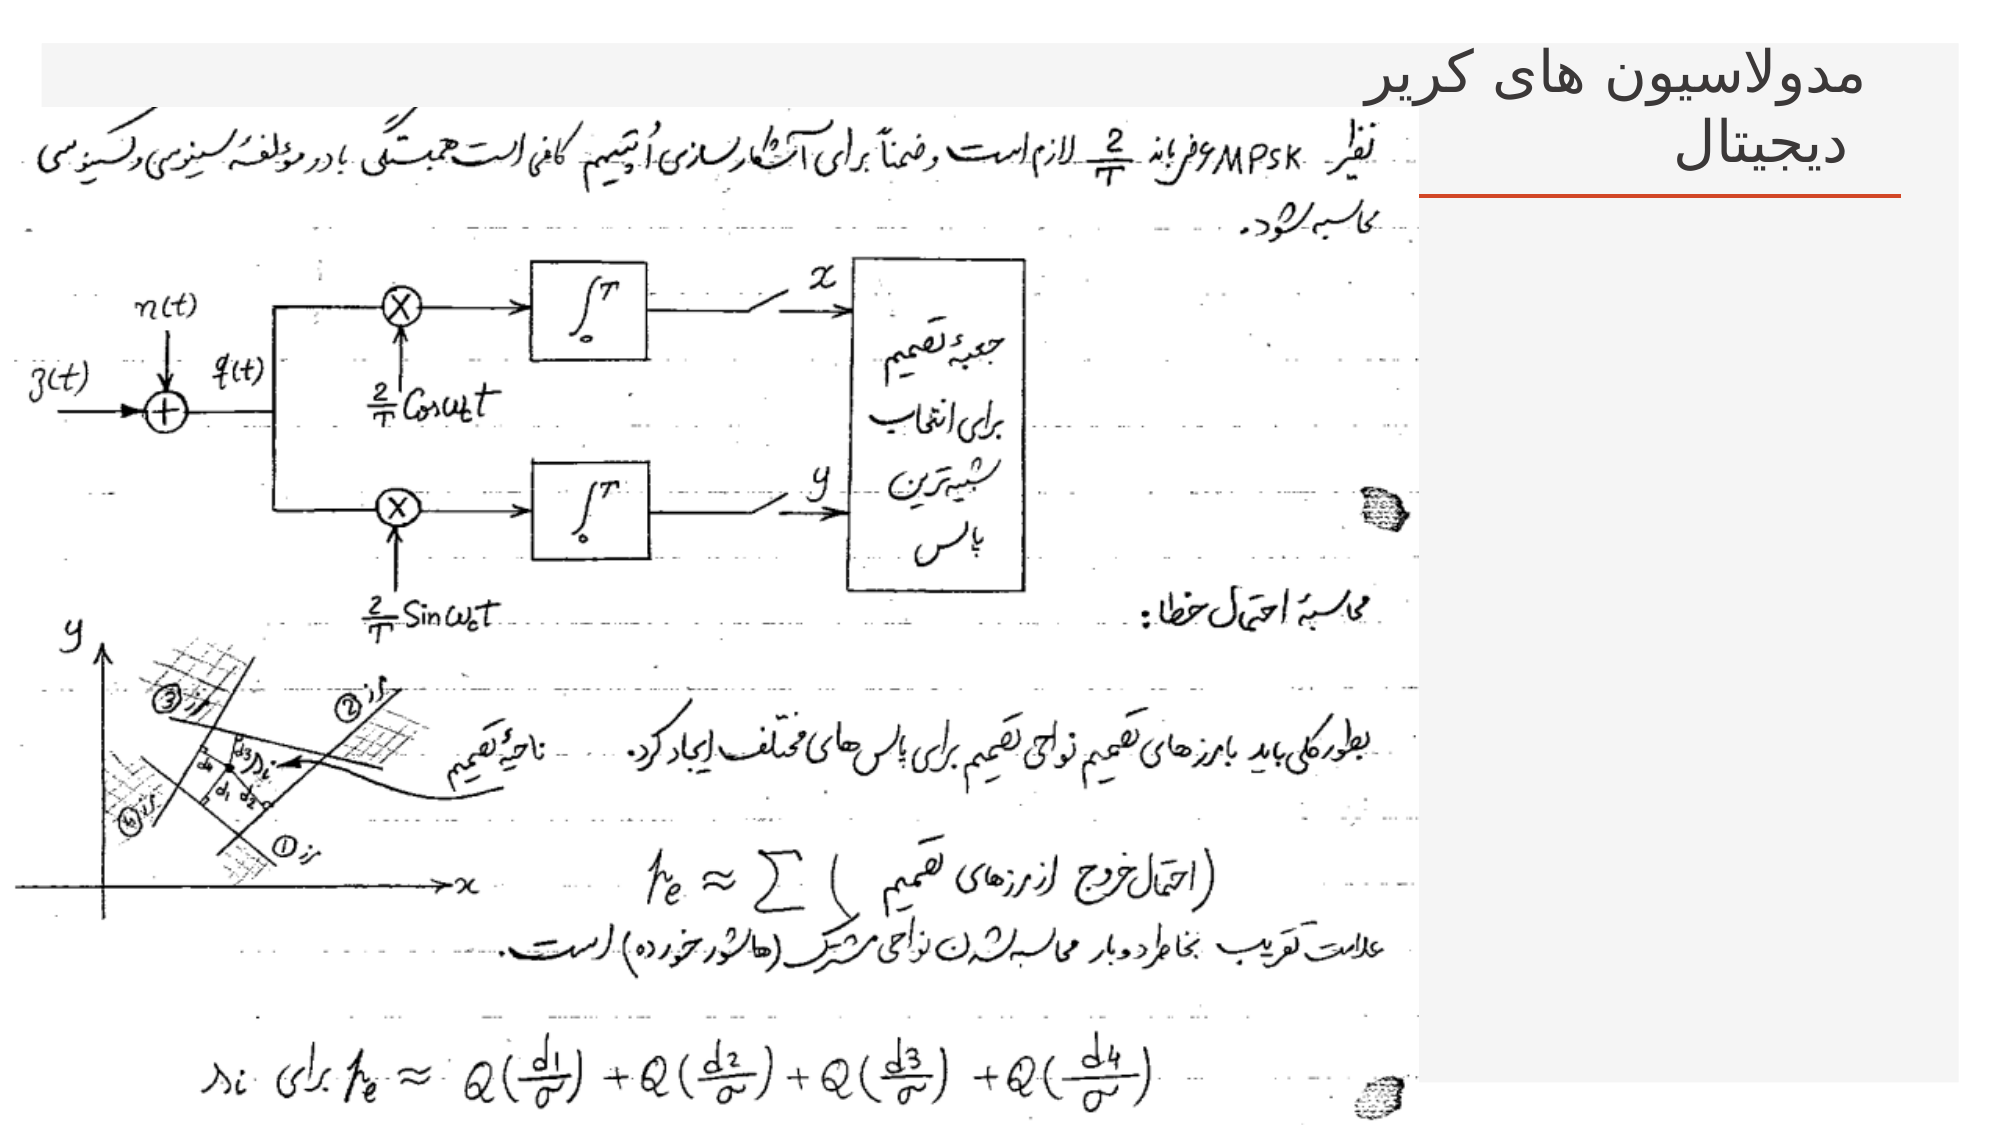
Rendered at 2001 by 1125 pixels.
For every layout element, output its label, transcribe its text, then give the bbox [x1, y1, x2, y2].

picture [14, 107, 1419, 1125]
title مدولاسیون های کریر دیجیتال [754, 77, 1883, 182]
